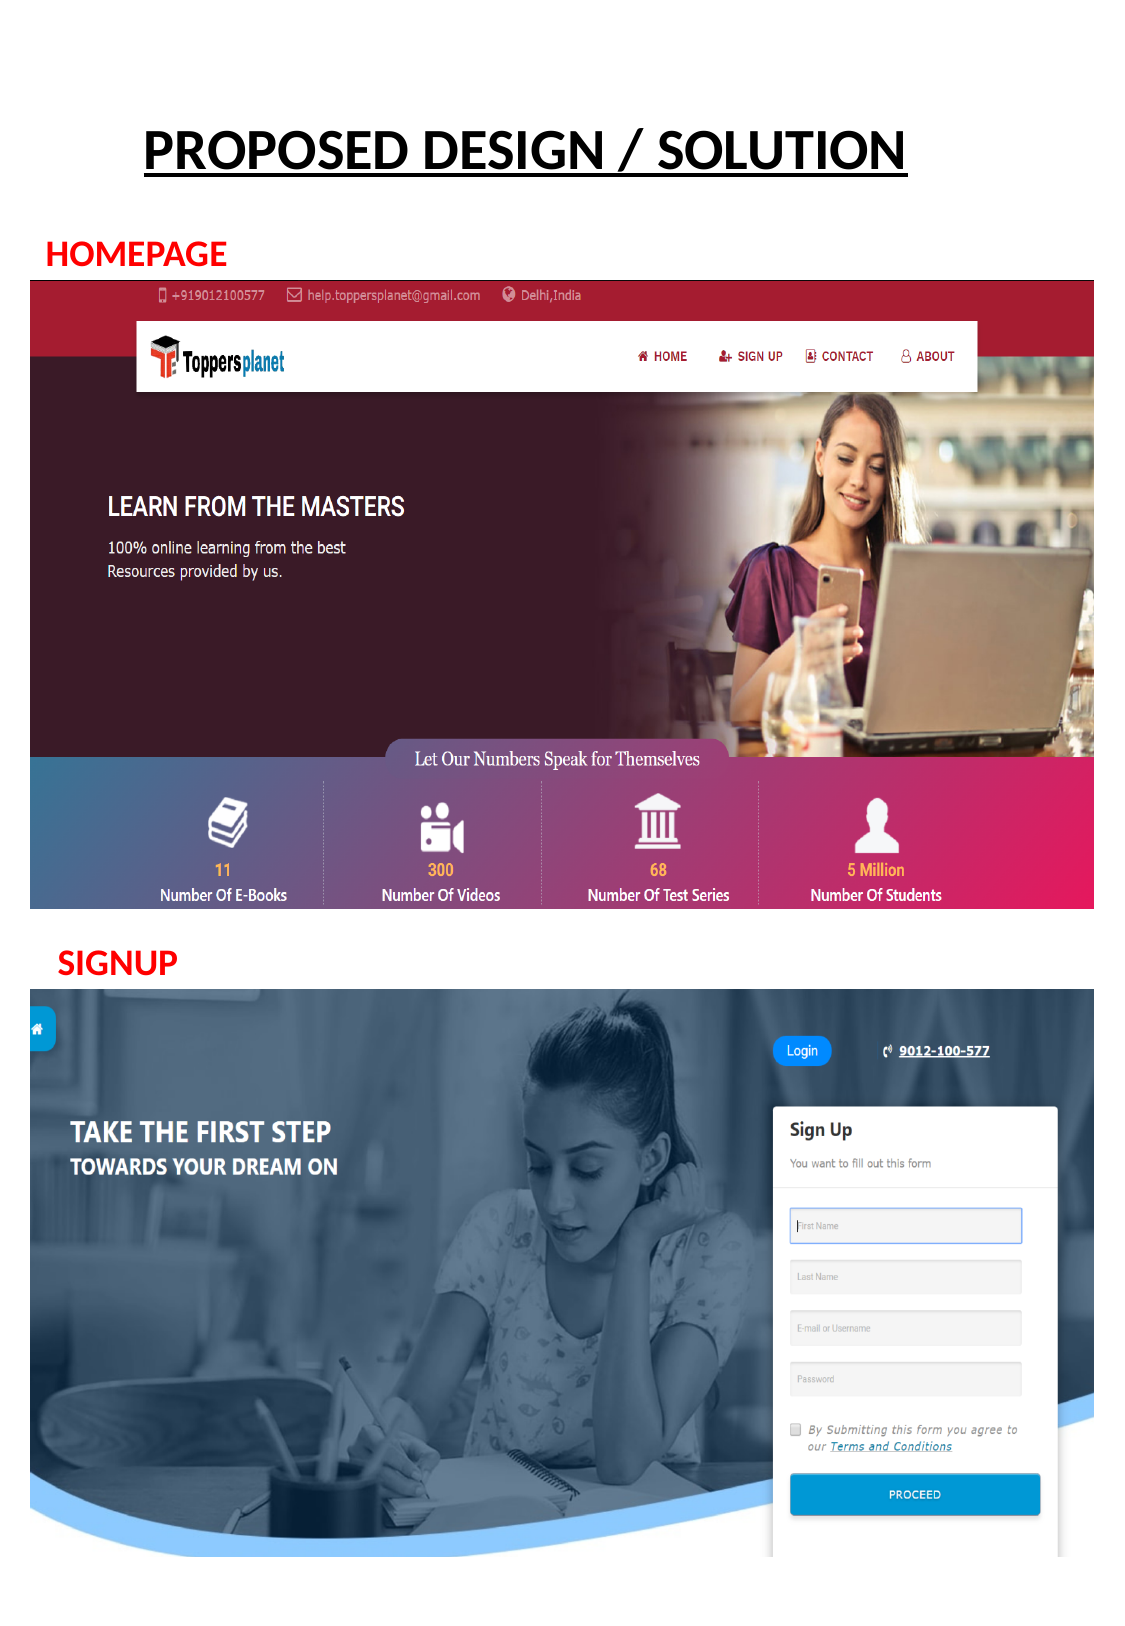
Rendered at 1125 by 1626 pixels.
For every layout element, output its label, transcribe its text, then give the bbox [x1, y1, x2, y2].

picture [33, 1024, 42, 1034]
text_box HOMEPAGE [30, 221, 421, 280]
text_box PROPOSED DESIGN / SOLUTION [128, 103, 1125, 189]
picture [30, 280, 1095, 909]
picture [30, 989, 1095, 1557]
text_box SIGNUP [42, 930, 256, 988]
